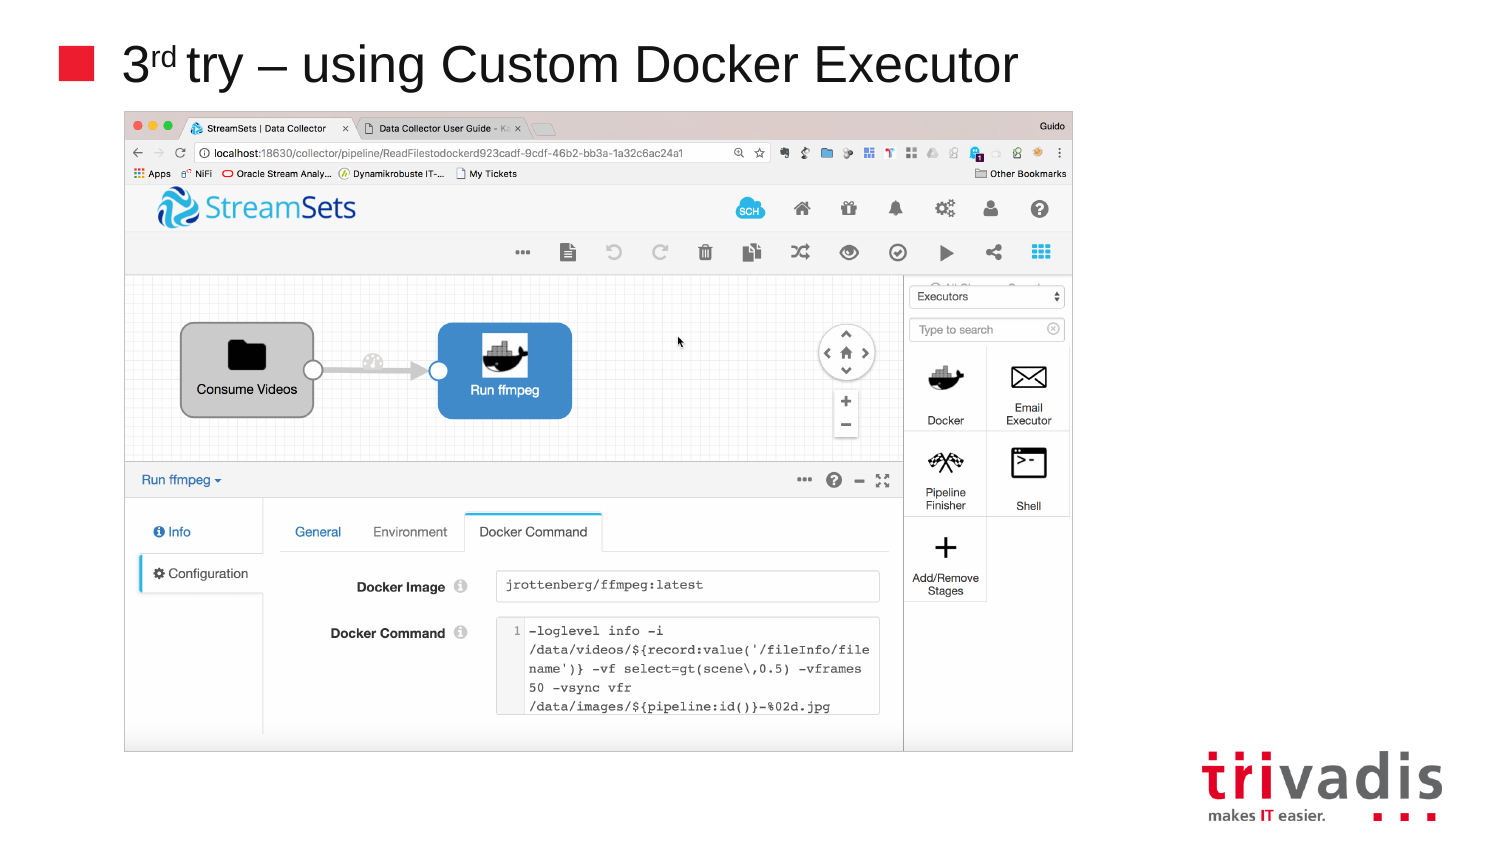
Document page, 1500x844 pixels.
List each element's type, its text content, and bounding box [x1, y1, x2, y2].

picture [1202, 751, 1442, 821]
picture [124, 111, 1073, 752]
title 3rd try – using Custom Docker Executor [103, 20, 1442, 140]
